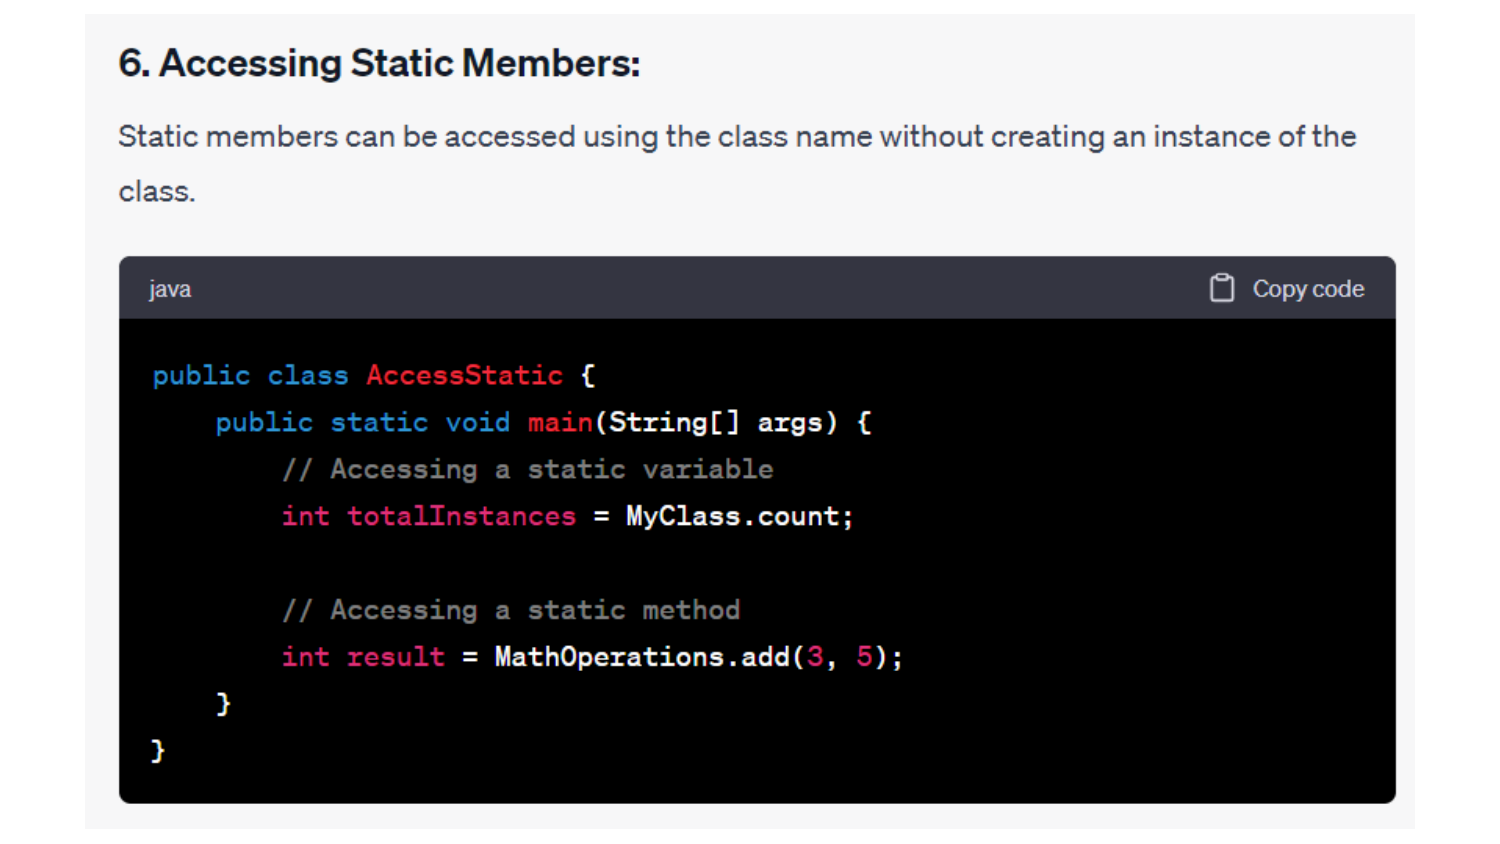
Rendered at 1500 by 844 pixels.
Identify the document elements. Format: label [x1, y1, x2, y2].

picture [85, 14, 1415, 830]
